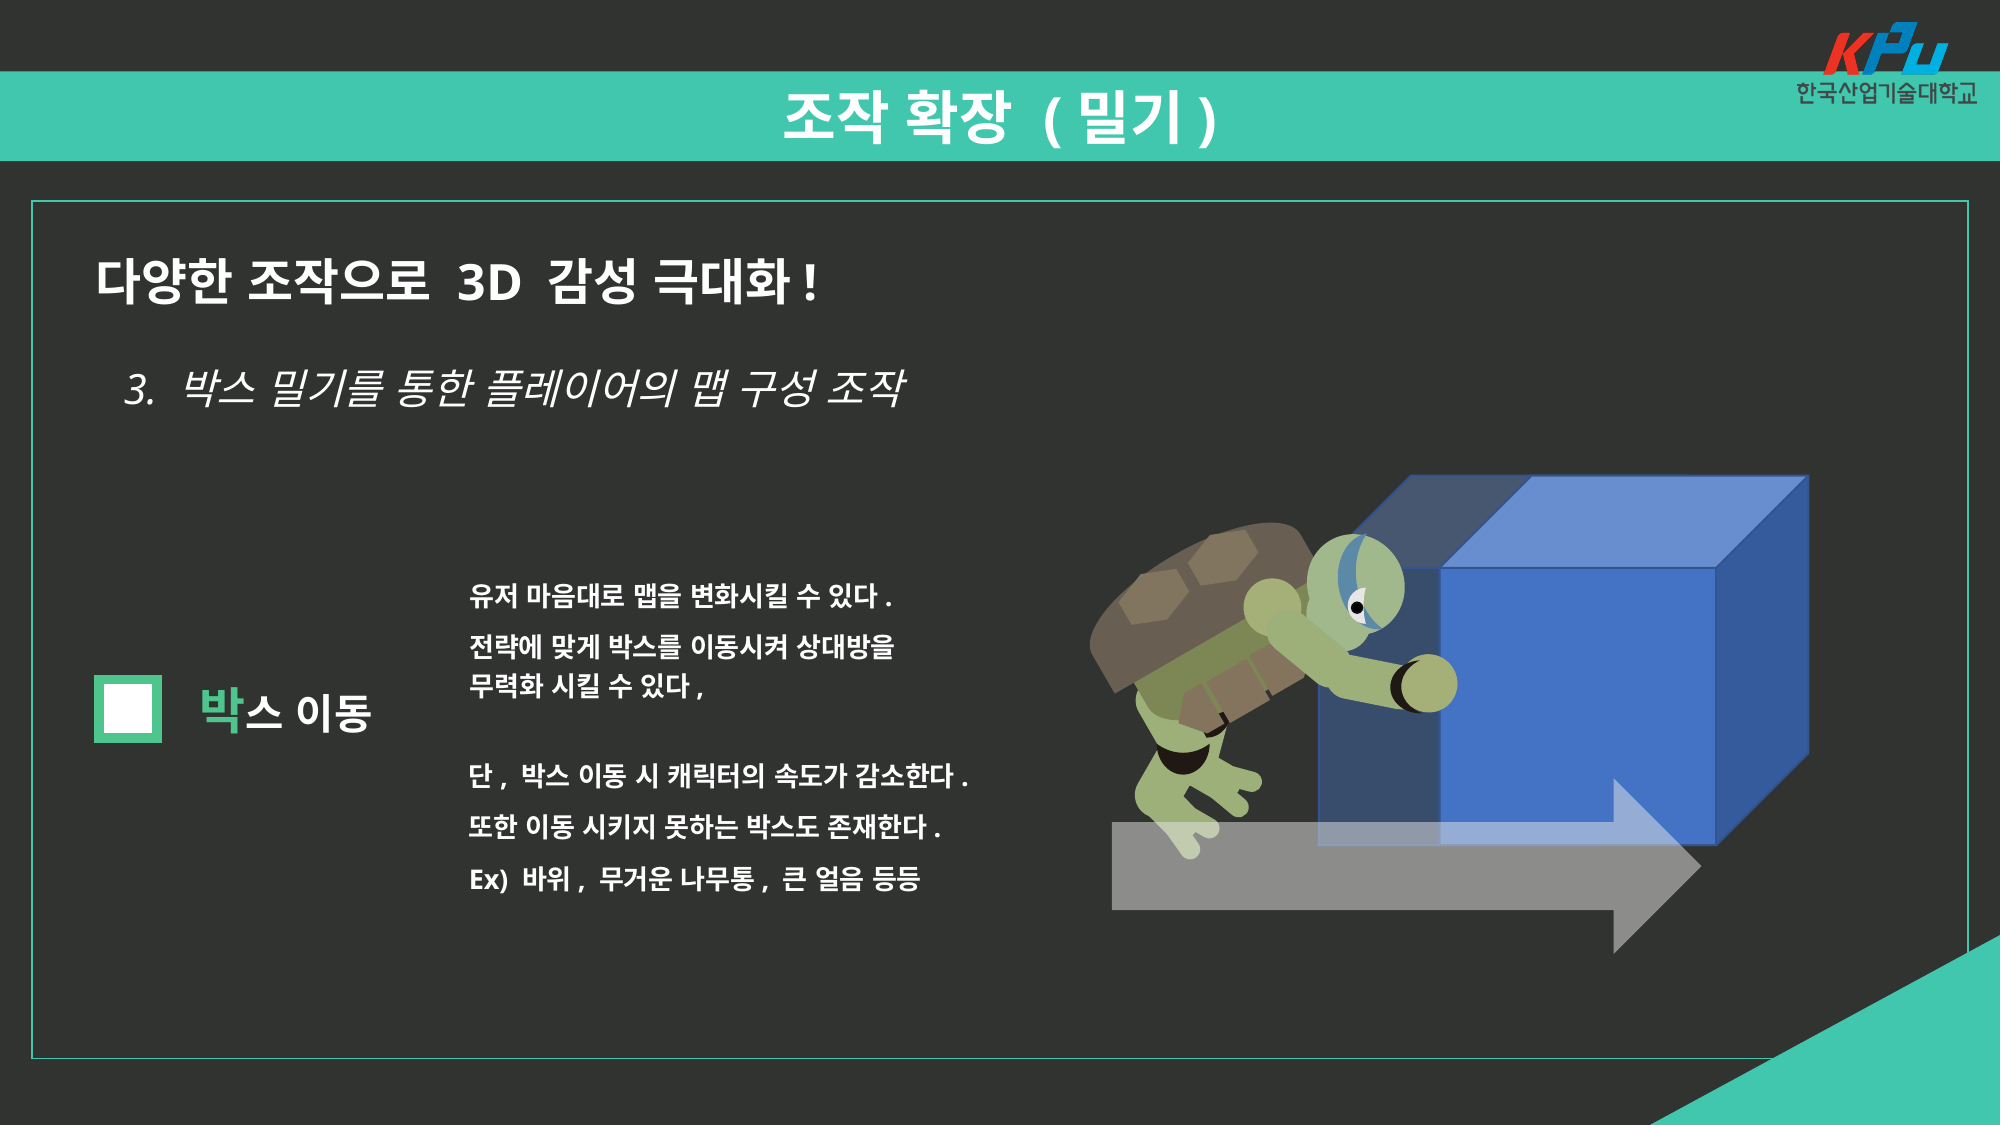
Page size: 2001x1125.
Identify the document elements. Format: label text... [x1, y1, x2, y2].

text_box [1649, 933, 2000, 1125]
text_box 3. 박스 밀기를 통한 플레이어의 맵 구성 조작 [108, 337, 997, 444]
text_box 유저 마음대로 맵을 변화시킬 수 있다. 전략에 맞게 박스를 이동시켜 상대방을 무력화 시킬 수 있다, [454, 584, 977, 691]
text_box 박스 이동 [184, 660, 590, 767]
picture [1797, 22, 1977, 117]
text_box [31, 200, 1969, 1059]
text_box 조작 확장 (밀기) [0, 70, 2000, 162]
slide_number 30 [1444, 477, 1804, 566]
picture [1887, 33, 1901, 42]
text_box [1110, 775, 1703, 957]
text_box 단, 박스 이동 시 캐릭터의 속도가 감소한다. 또한 이동 시키지 못하는 박스도 존재한다. Ex) 바위, 무거운 나무통, 큰 얼음 등등 [453, 757, 1031, 890]
text_box 다양한 조작으로 3D 감성 극대화! [80, 231, 879, 338]
text_box [1438, 474, 1810, 847]
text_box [1115, 519, 1427, 862]
text_box [98, 679, 158, 739]
slide_number 26 [1493, 1042, 1944, 1103]
